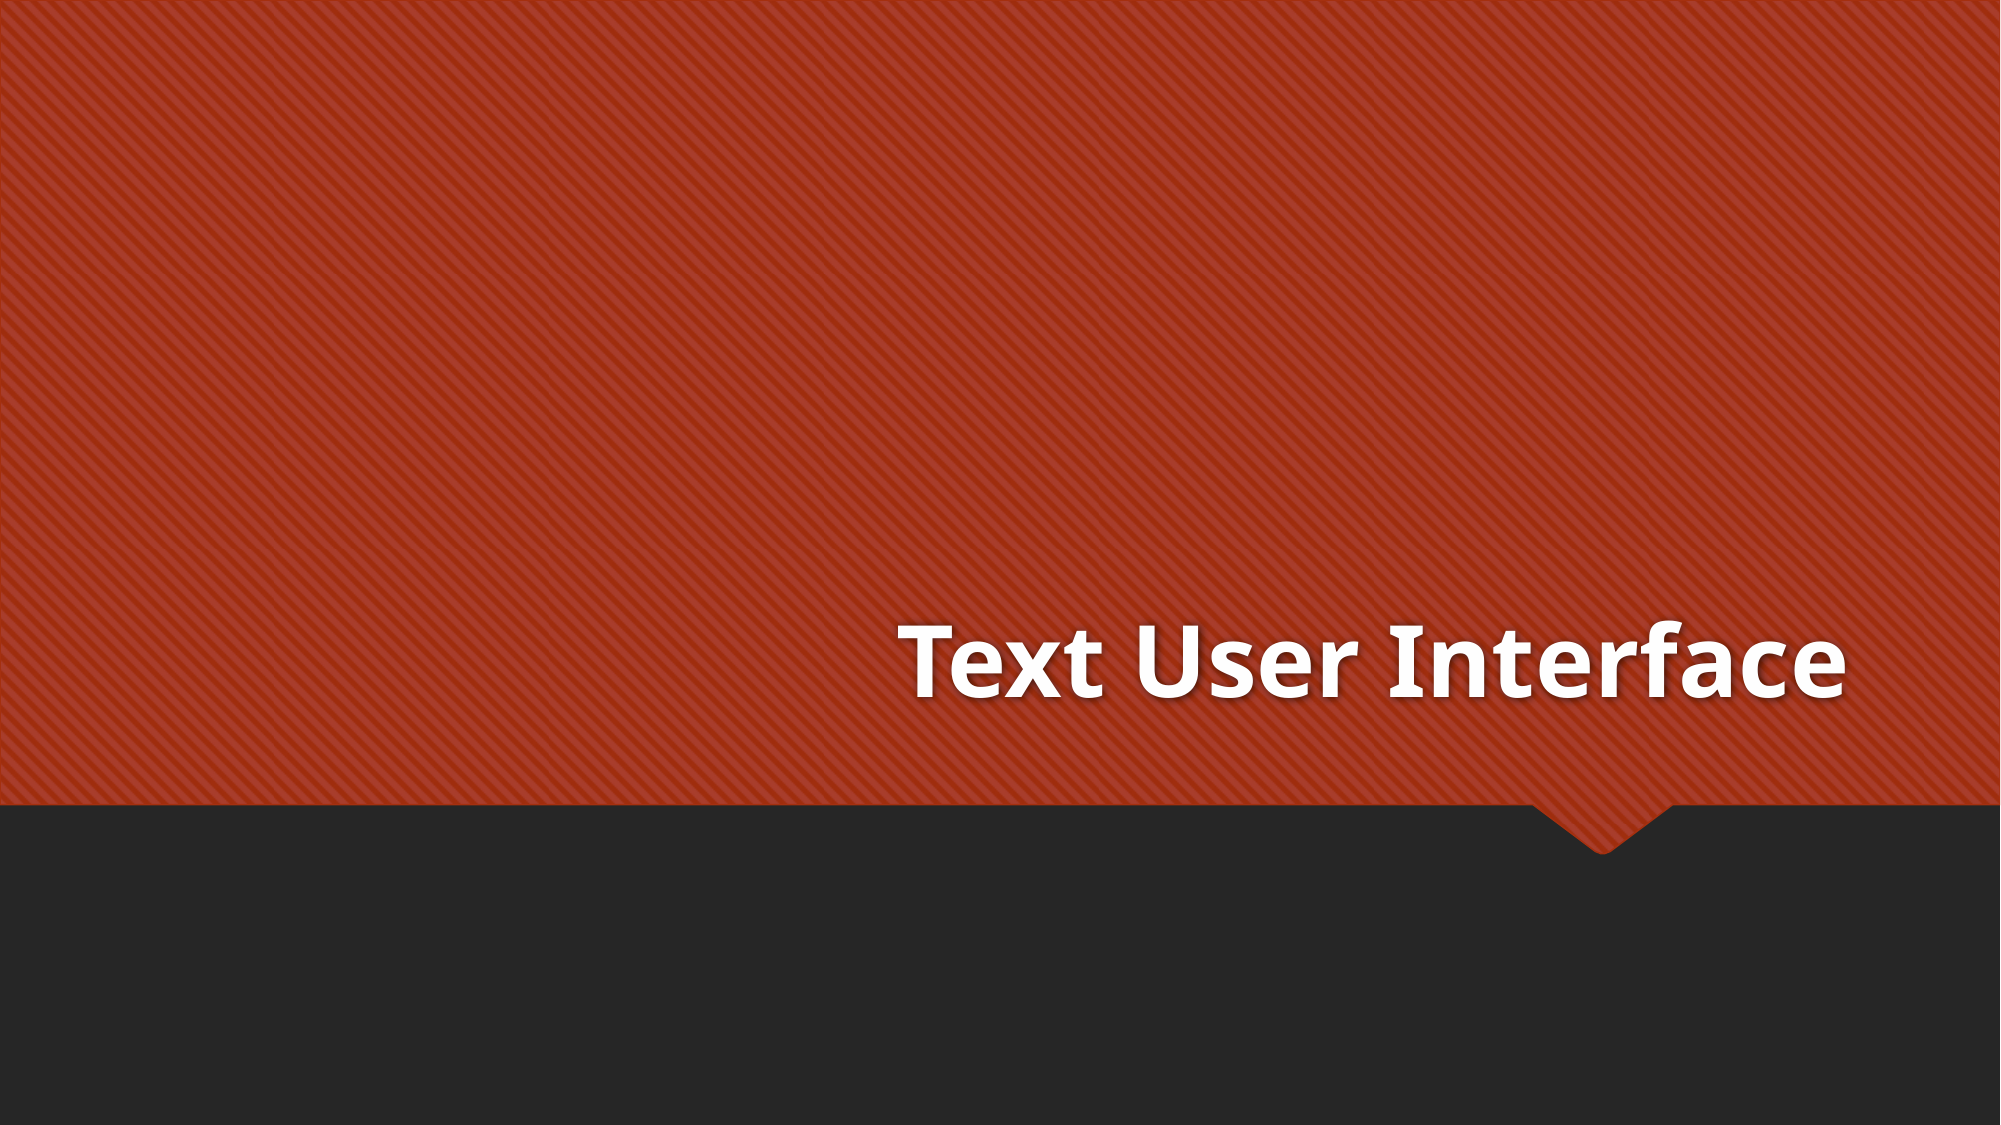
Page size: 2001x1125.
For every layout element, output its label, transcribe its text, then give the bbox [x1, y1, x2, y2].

title Text User Interface [132, 484, 1866, 726]
